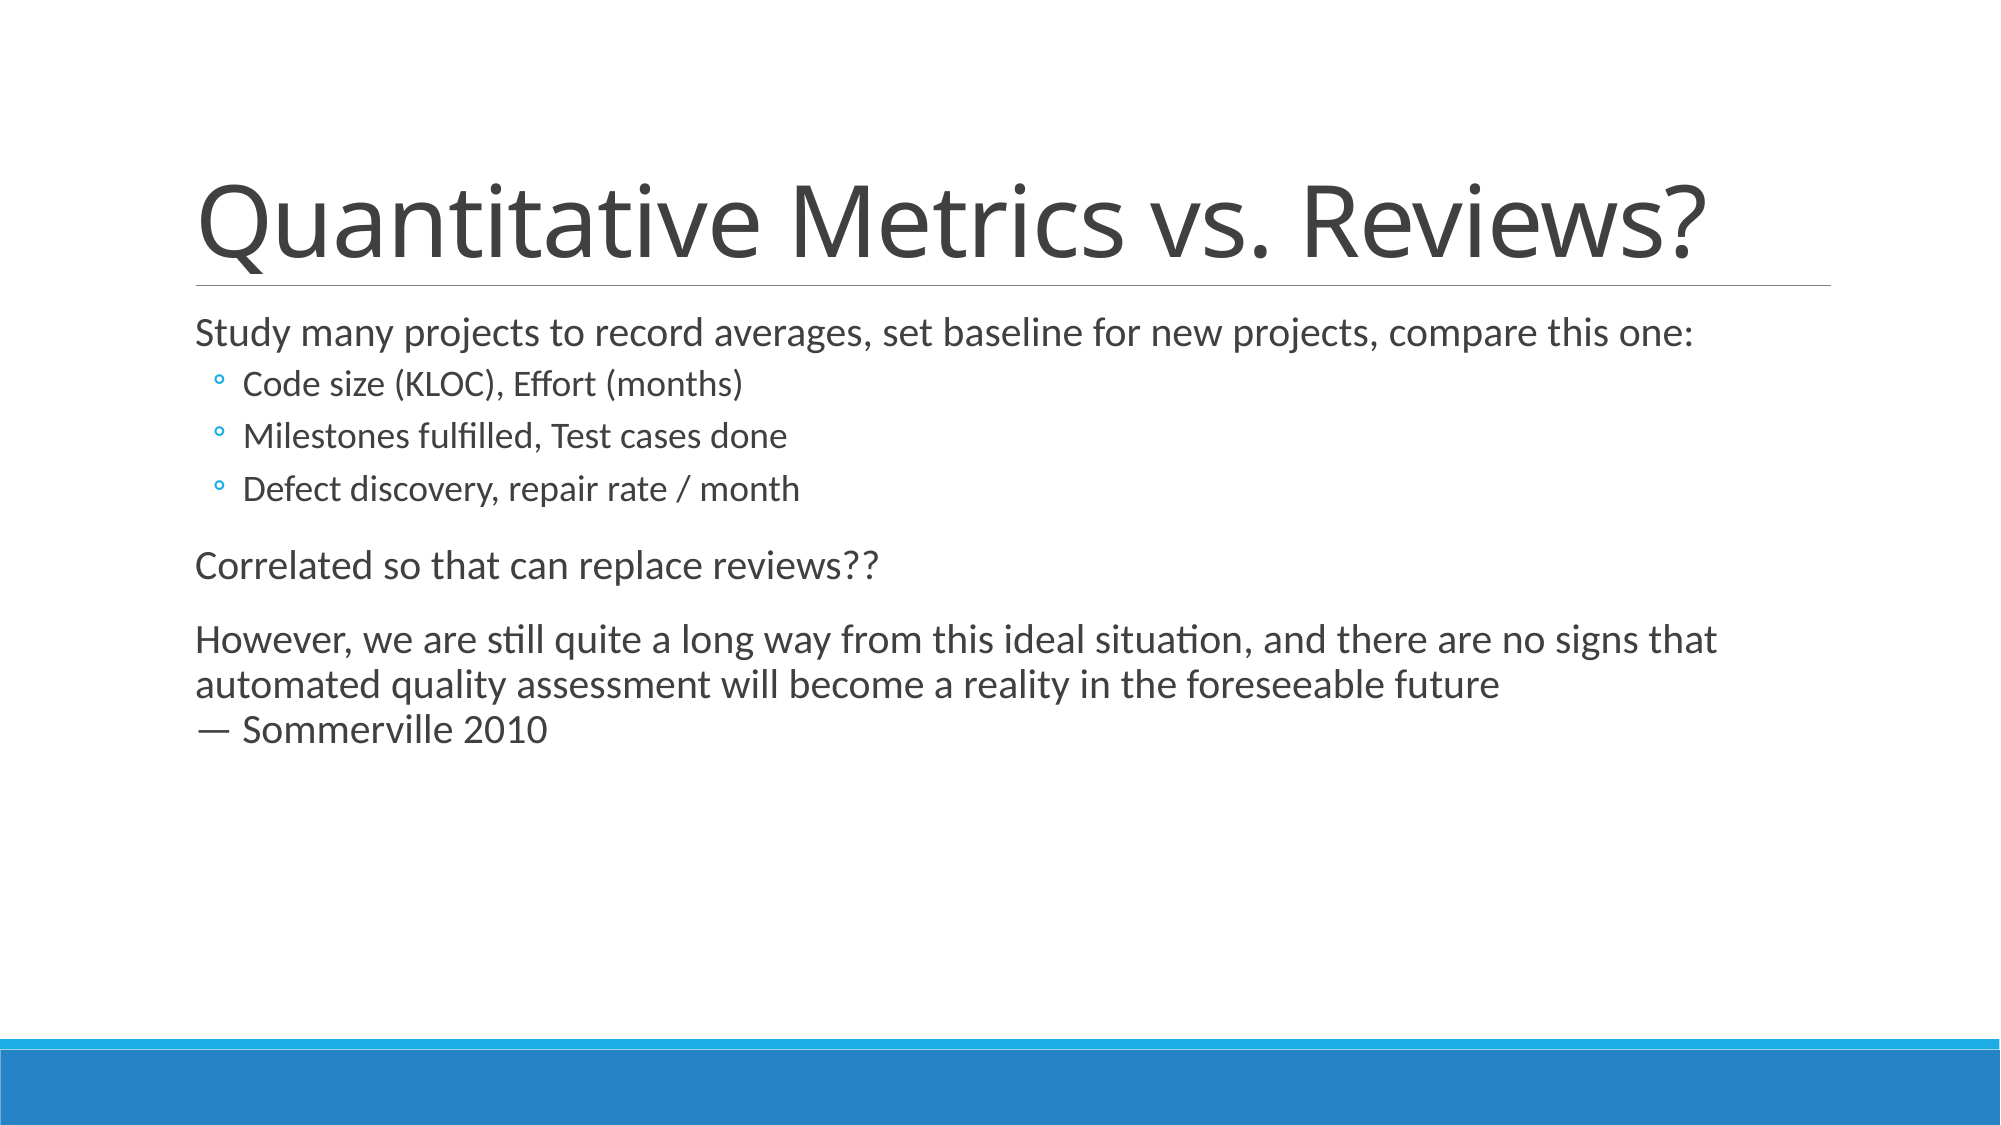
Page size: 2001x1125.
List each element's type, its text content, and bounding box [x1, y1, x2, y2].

title Quantitative Metrics vs. Reviews? [180, 47, 1830, 285]
list Study many projects to record averages, set baseline for new projects, compare this one: Code size (KLOC), Effort (months) Milestones fulfilled, Test cases done Defect discovery, repair rate / month Correlated so that can replace reviews?? However, we are still quite a long way from this ideal situation, and there are no signs that automated quality assessment will become a reality in the foreseeable future — Sommerville 2010 [180, 302, 1830, 963]
